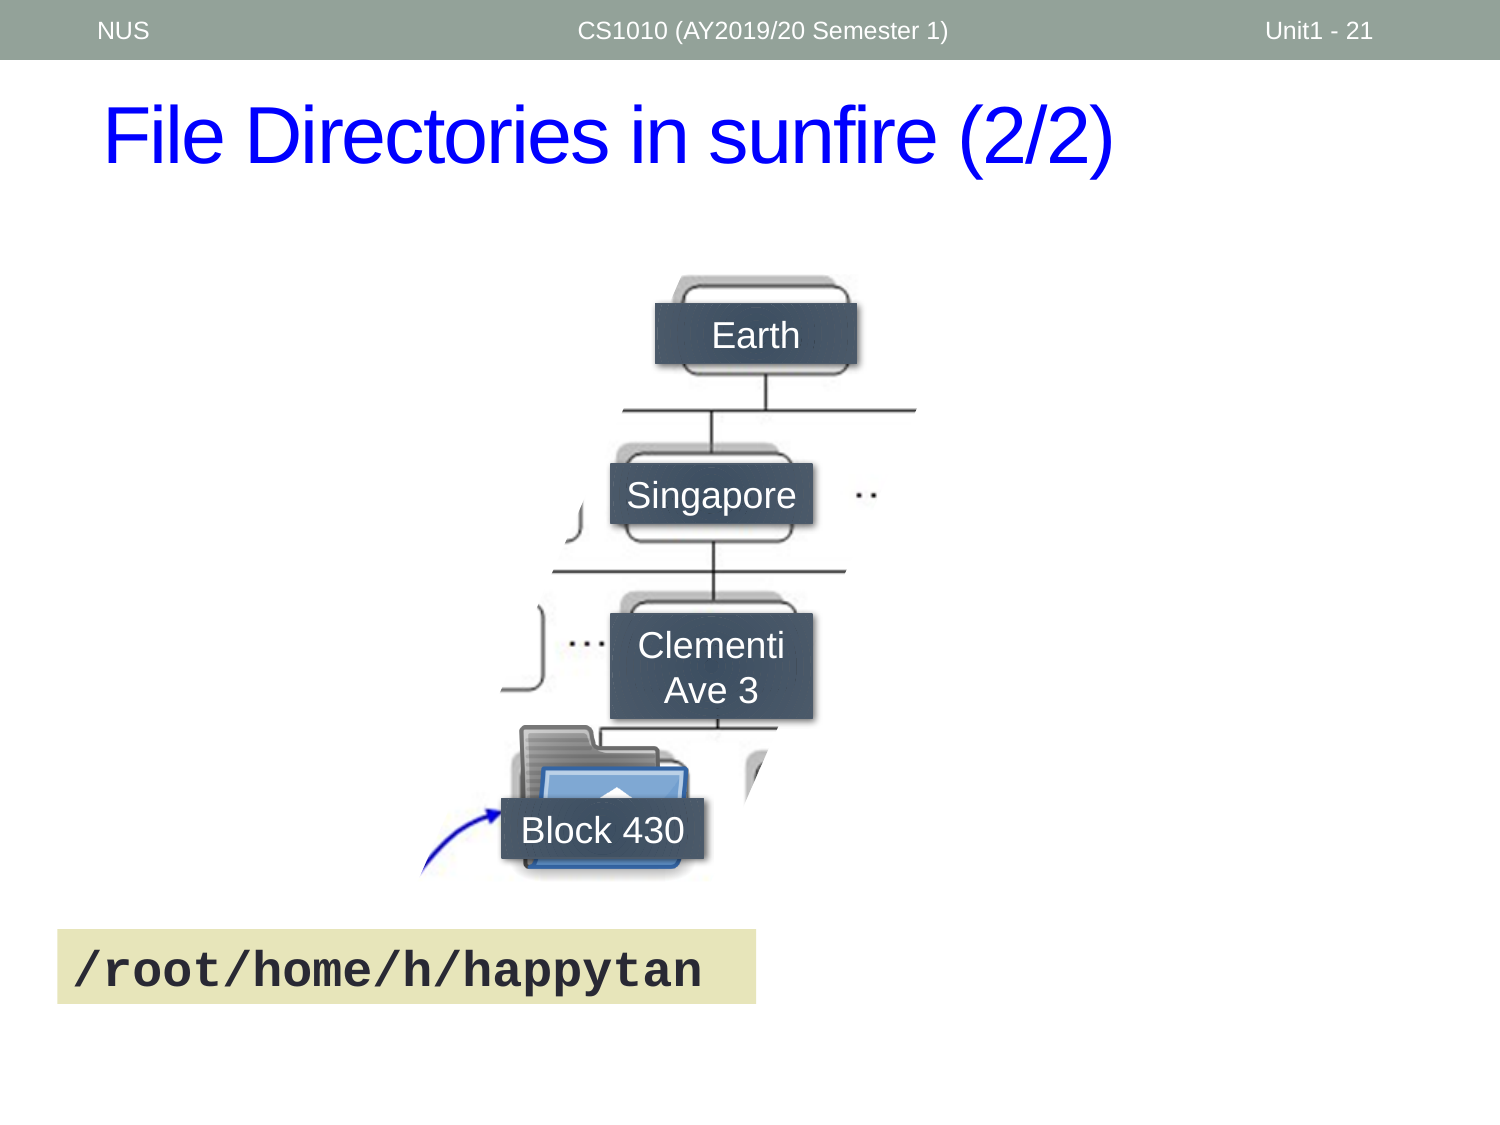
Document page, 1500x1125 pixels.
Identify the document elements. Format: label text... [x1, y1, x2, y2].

text_box Singapore [610, 463, 813, 524]
picture [508, 725, 697, 882]
title File Directories in sunfire (2/2) [87, 75, 1425, 188]
footer CS1010 (AY2019/20 Semester 1) [562, 3, 1238, 57]
text_box Clementi Ave 3 [610, 613, 813, 719]
text_box [415, 272, 978, 884]
slide_number Unit1 - 21 [1250, 3, 1425, 57]
slide_number NUS [75, 3, 550, 57]
text_box /root/home/h/happytan [57, 929, 757, 1004]
text_box Block 430 [501, 798, 505, 859]
text_box Earth [655, 303, 857, 364]
